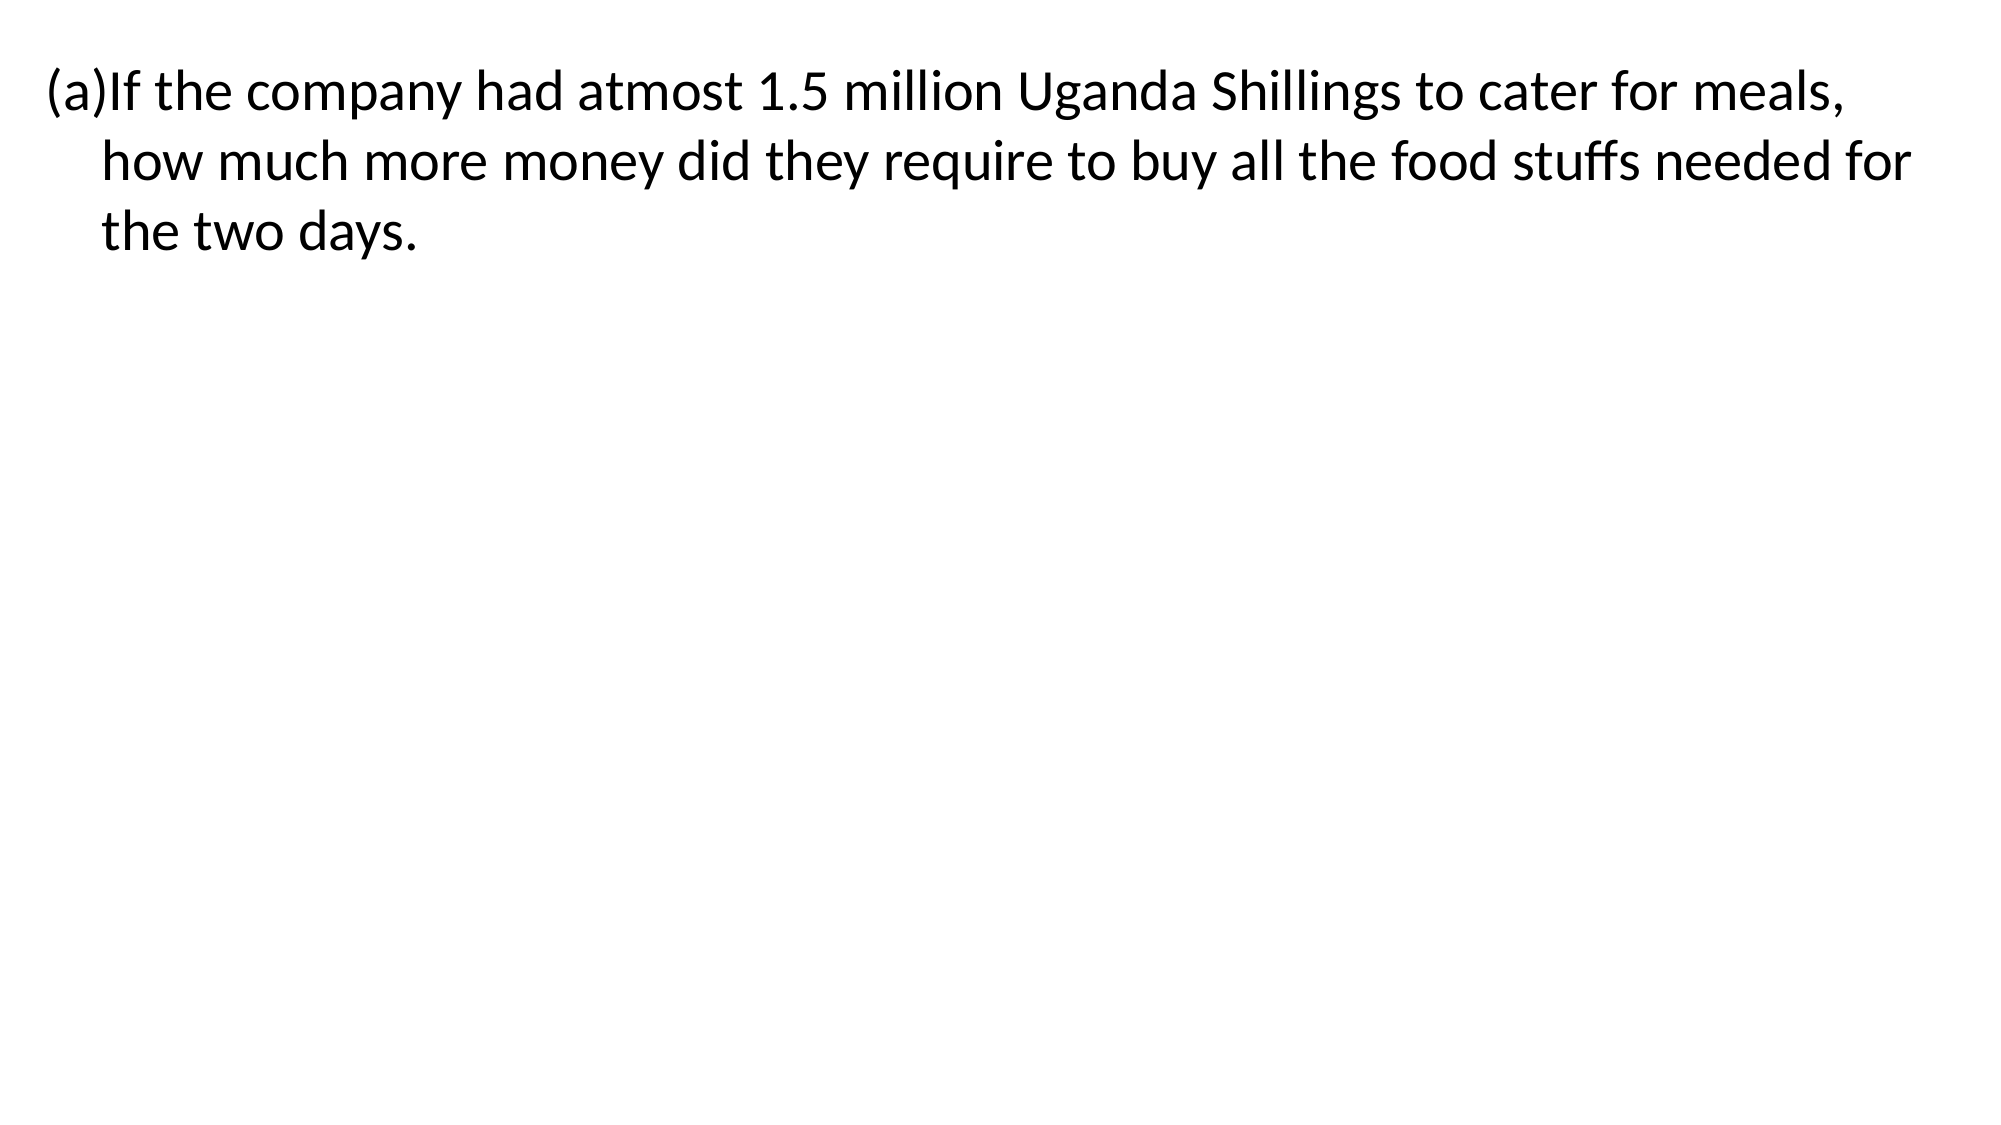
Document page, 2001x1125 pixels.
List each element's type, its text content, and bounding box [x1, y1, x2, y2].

text_box If the company had atmost 1.5 million Uganda Shillings to cater for meals, how much more money did they require to buy all the food stuffs needed for the two days. [30, 0, 1970, 270]
